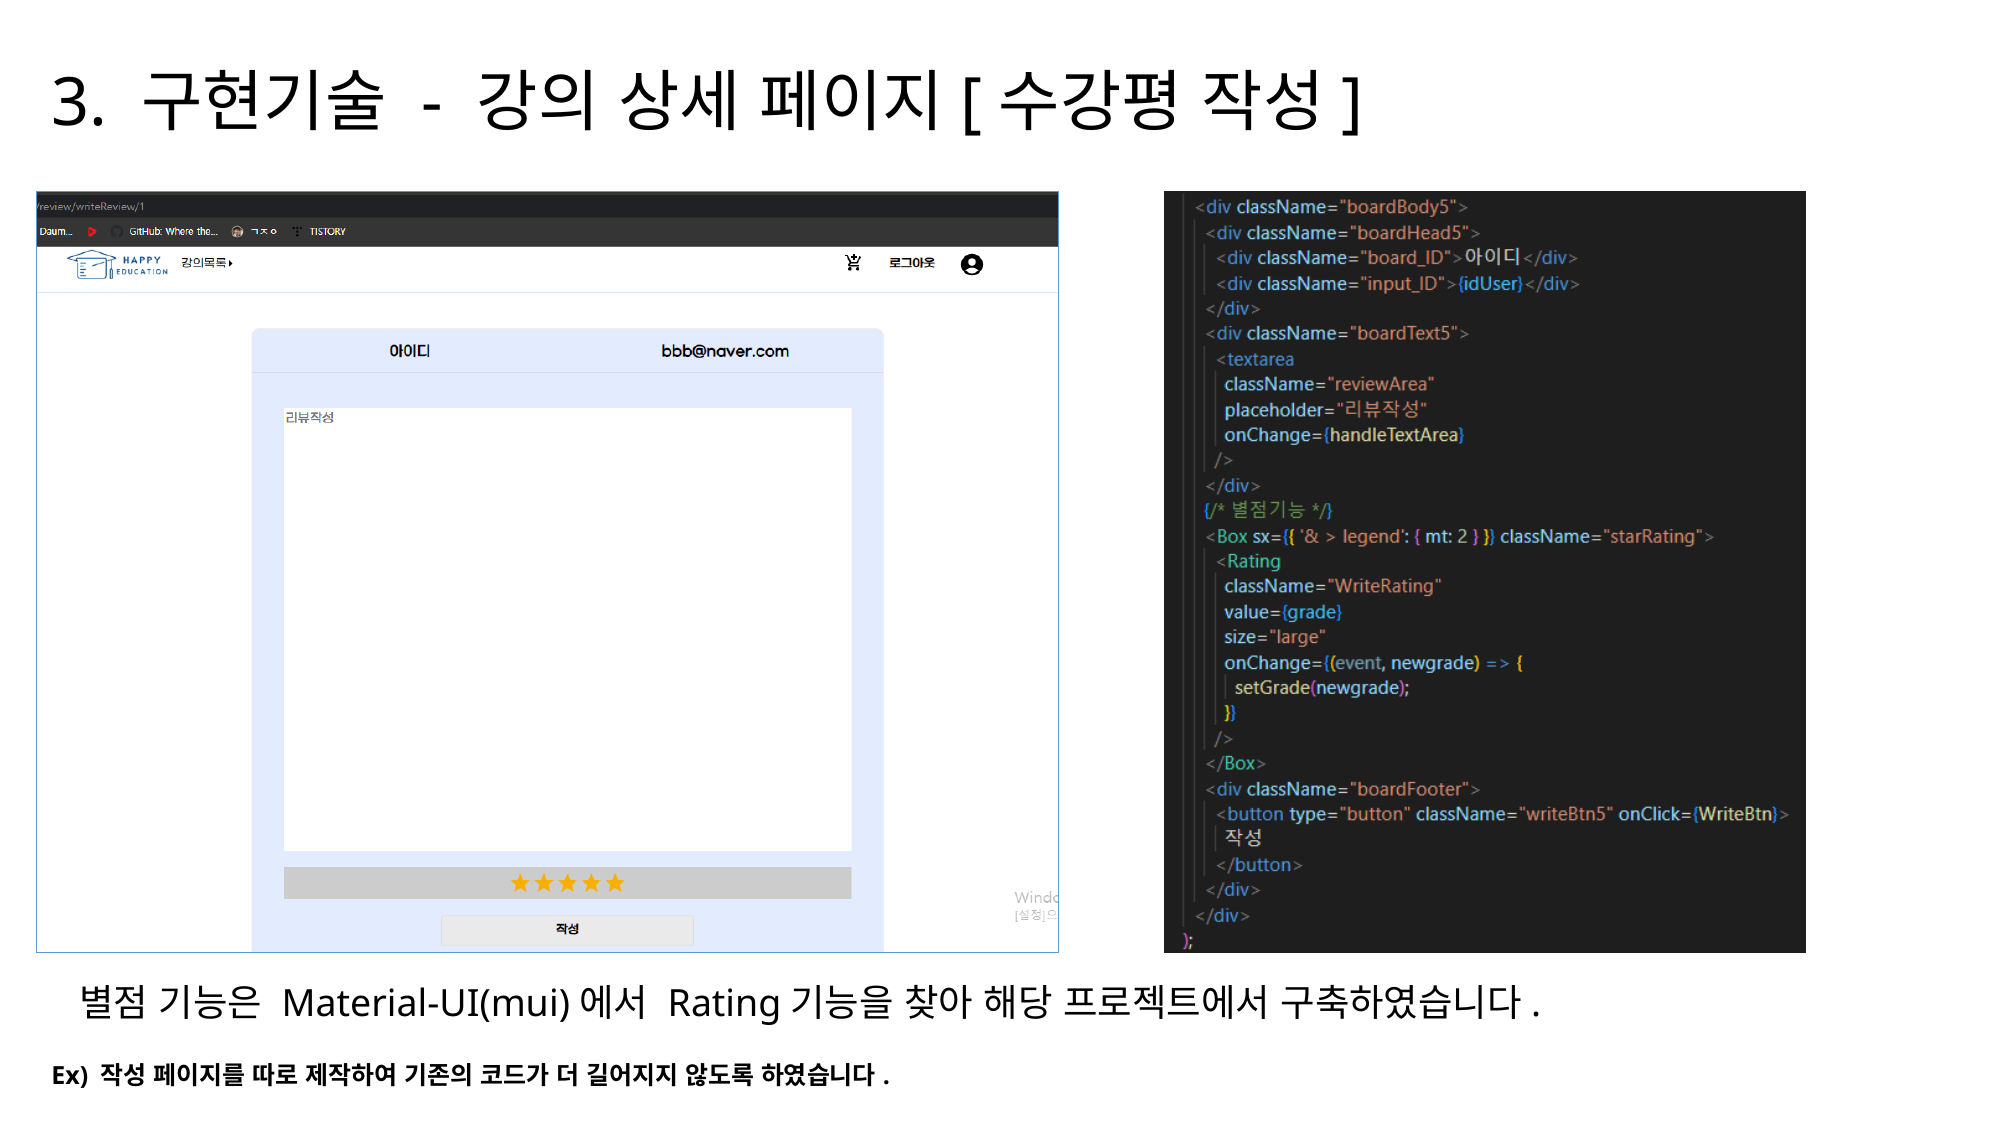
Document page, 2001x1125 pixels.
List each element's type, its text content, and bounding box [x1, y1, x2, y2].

text_box Ex) 작성 페이지를 따로 제작하여 기존의 코드가 더 길어지지 않도록 하였습니다. [36, 1051, 1413, 1097]
title 3. 구현기술 - 강의 상세 페이지[수강평 작성] [36, 24, 1870, 183]
picture [1164, 191, 1806, 954]
picture [36, 191, 1059, 953]
text_box 별점 기능은 Material-UI(mui)에서 Rating기능을 찾아 해당 프로젝트에서 구축하였습니다. [64, 971, 1566, 1032]
